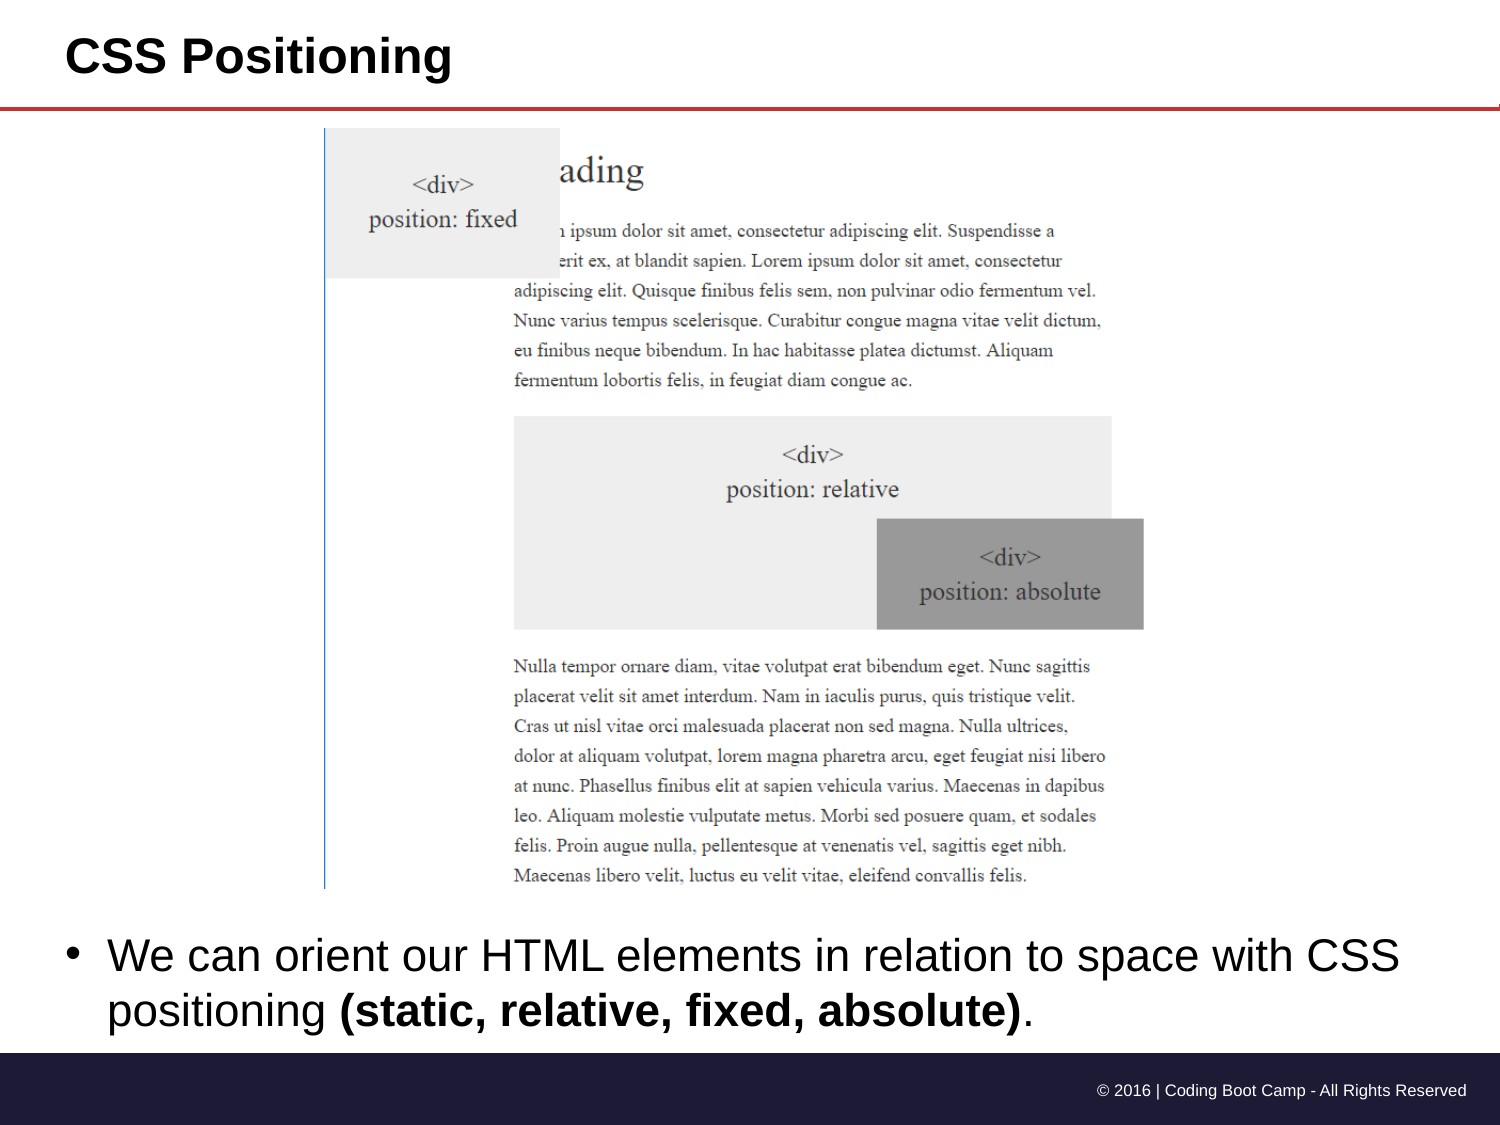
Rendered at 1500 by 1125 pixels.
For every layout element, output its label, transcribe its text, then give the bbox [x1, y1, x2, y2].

text_box CSS Positioning [50, 16, 913, 91]
text_box [0, 0, 1500, 108]
text_box We can orient our HTML elements in relation to space with CSS positioning (static, relative, fixed, absolute). [49, 910, 1463, 1050]
picture [324, 128, 1259, 889]
